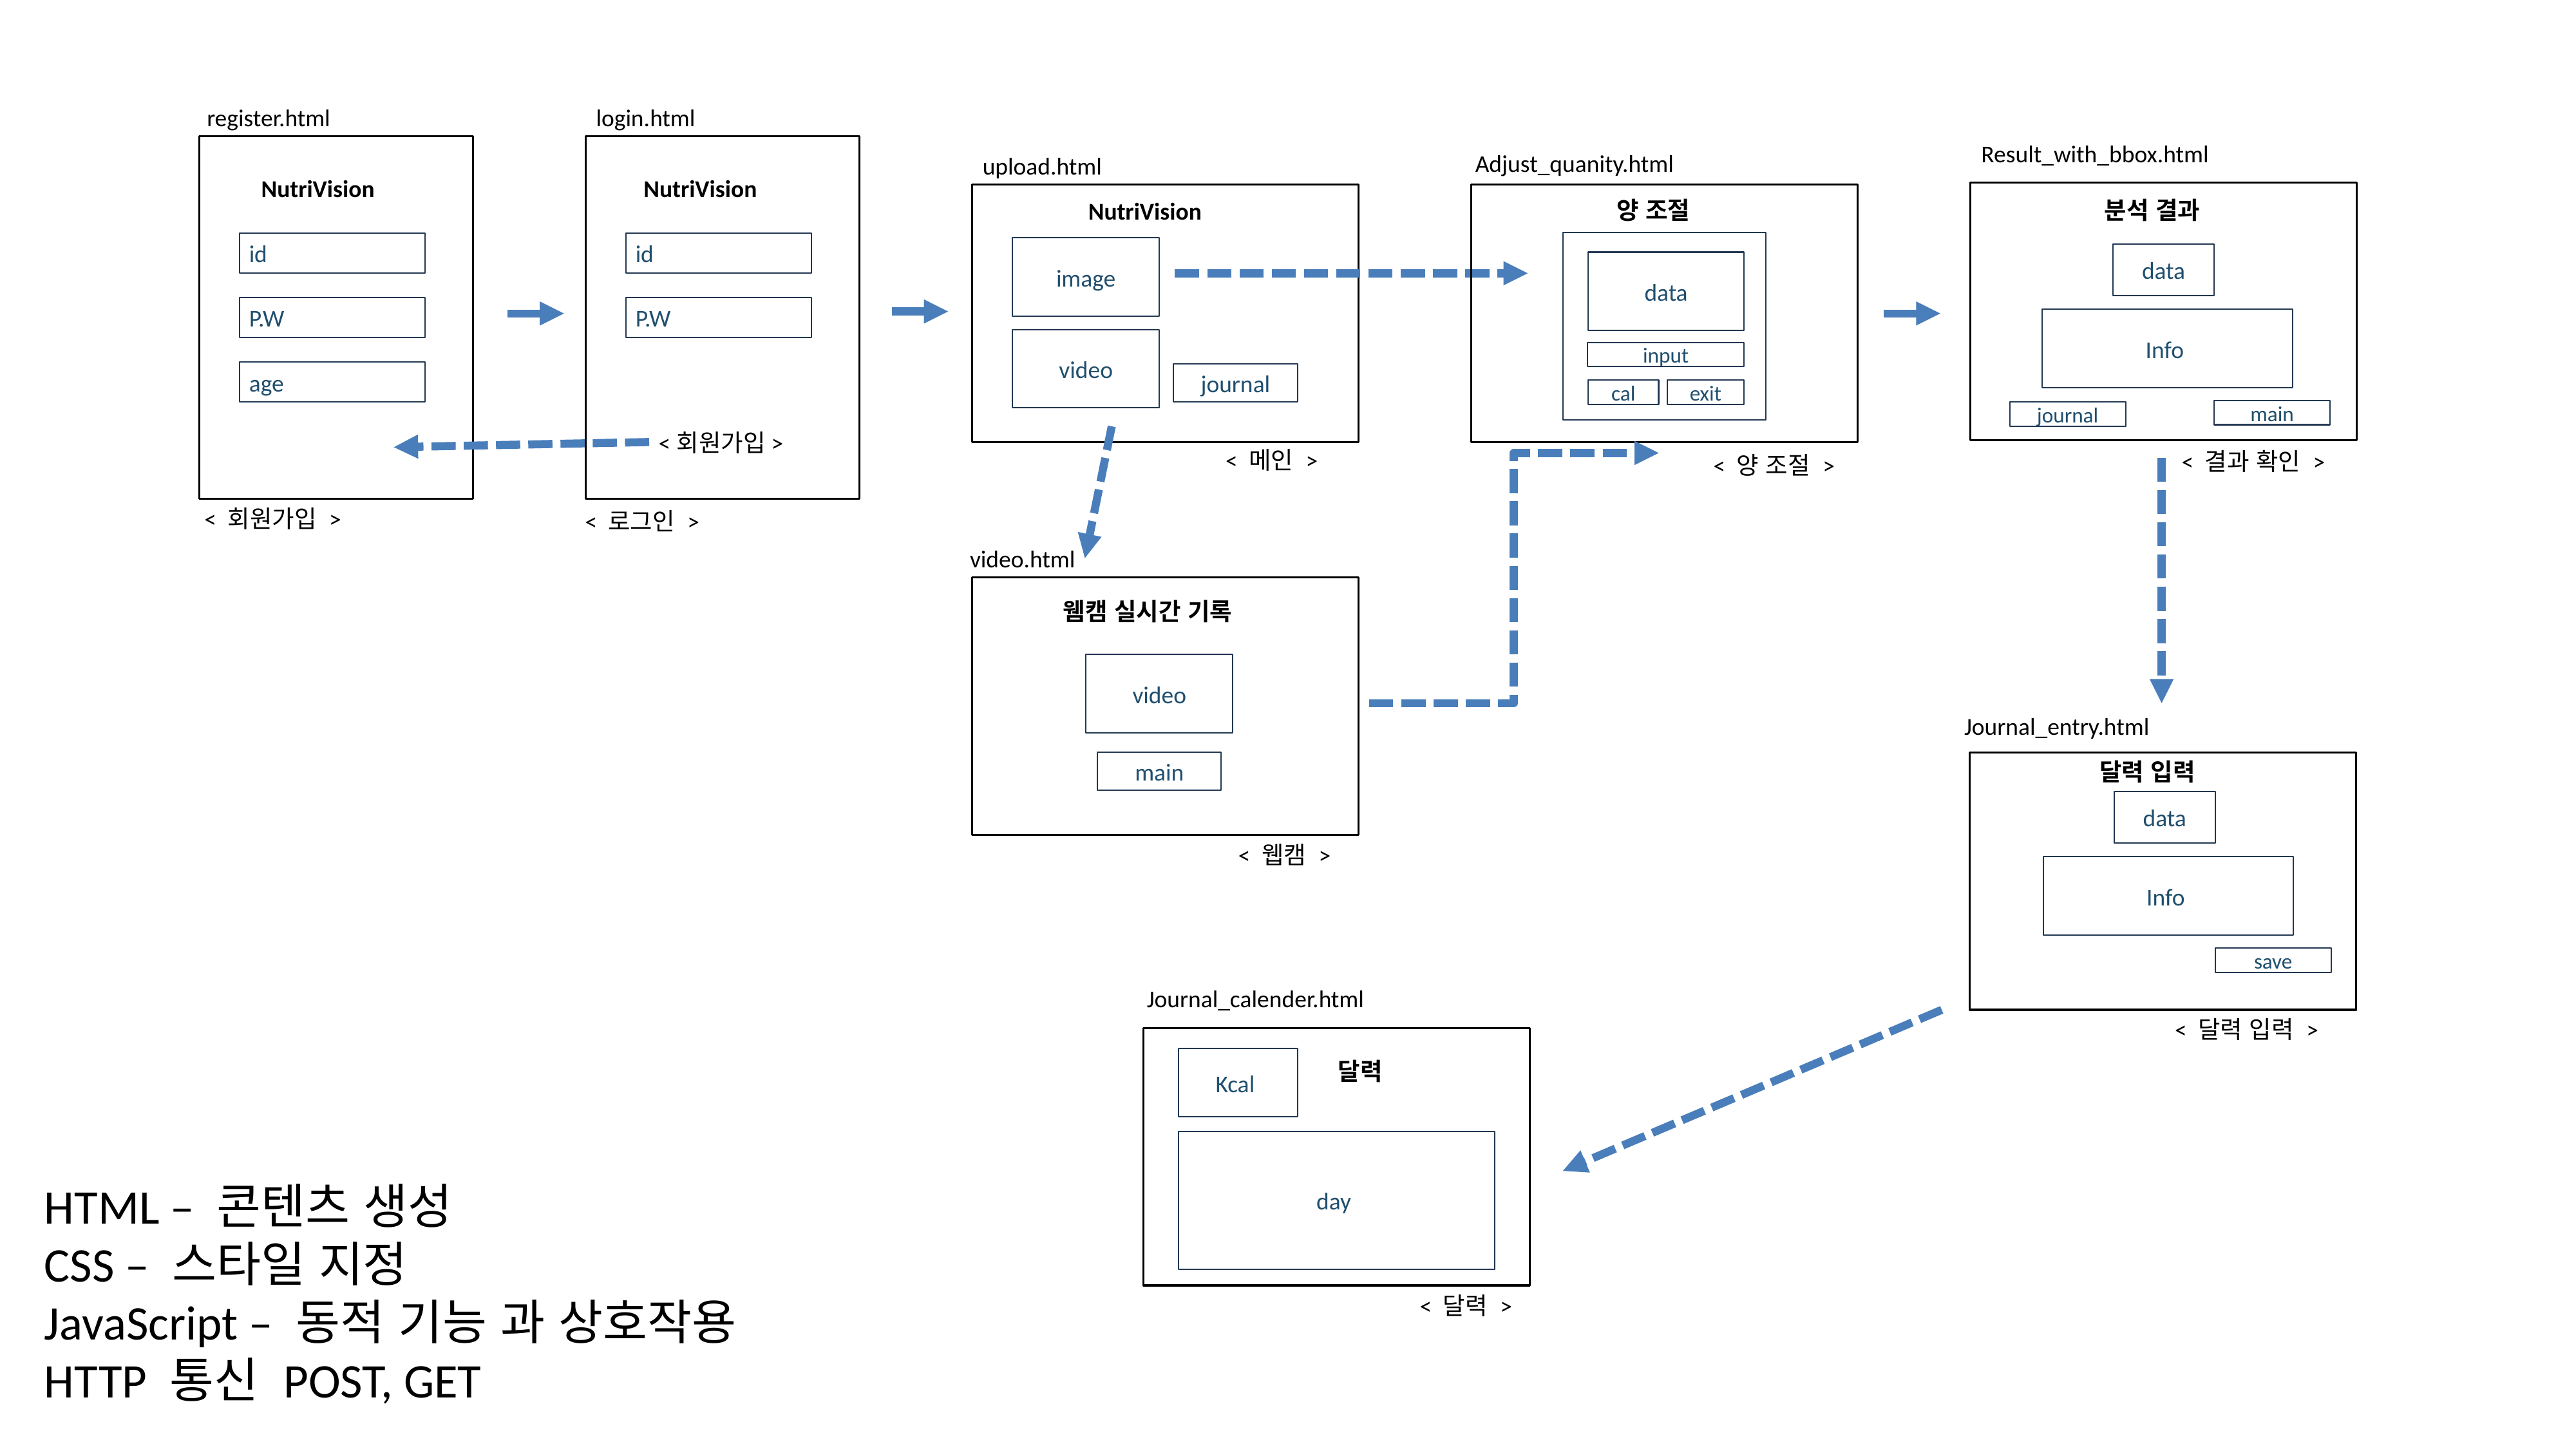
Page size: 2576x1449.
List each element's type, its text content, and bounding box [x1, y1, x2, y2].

text_box NutriVision [1079, 191, 1212, 229]
text_box < 달력 > [1410, 1285, 1522, 1324]
text_box Info [2042, 855, 2295, 936]
text_box [1142, 1027, 1531, 1287]
text_box video [1011, 328, 1160, 410]
text_box video [1084, 653, 1234, 734]
text_box < 결과 확인 > [2172, 441, 2335, 480]
text_box [1562, 231, 1768, 421]
text_box age [238, 361, 426, 403]
text_box upload.html [973, 146, 1112, 184]
text_box < 웹캠 > [1229, 835, 1341, 874]
text_box 달력 [1329, 1051, 1392, 1090]
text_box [1562, 1009, 1942, 1171]
text_box P.W [238, 296, 426, 339]
text_box id [238, 232, 426, 274]
text_box [1969, 751, 2358, 1011]
text_box [198, 135, 475, 500]
text_box journal [2009, 401, 2127, 428]
text_box cal [1587, 379, 1660, 406]
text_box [1368, 453, 1659, 704]
text_box 달력 입력 [2090, 752, 2205, 790]
text_box main [2213, 399, 2331, 426]
text_box Info [2041, 308, 2294, 389]
text_box 분석 결과 [2095, 190, 2210, 229]
text_box Journal_calender.html [1137, 978, 1374, 1018]
text_box register.html [197, 97, 340, 136]
text_box [971, 184, 1360, 444]
text_box input [1586, 341, 1745, 368]
text_box Result_with_bbox.html [1971, 133, 2219, 173]
text_box HTML – 콘텐츠 생성 CSS – 스타일 지정 JavaScript – 동적 기능 과 상호작용 HTTP 통신 POST, GET [35, 1171, 860, 1412]
text_box [585, 135, 861, 500]
text_box P.W [625, 296, 813, 339]
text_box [393, 442, 650, 448]
text_box <회원가입> [649, 422, 793, 462]
text_box day [1177, 1130, 1496, 1271]
text_box save [2214, 947, 2333, 974]
text_box exit [1666, 379, 1745, 406]
text_box < 회원가입 > [194, 498, 351, 537]
text_box < 양 조절 > [1703, 445, 1844, 484]
text_box id [625, 232, 813, 274]
text_box [1969, 182, 2358, 442]
text_box main [1096, 751, 1223, 791]
text_box < 달력 입력 > [2165, 1010, 2328, 1048]
text_box < 메인 > [1216, 440, 1328, 479]
text_box NutriVision [251, 169, 384, 207]
text_box 양 조절 [1607, 190, 1700, 229]
text_box < 로그인 > [575, 501, 710, 540]
text_box image [1011, 236, 1160, 317]
text_box [971, 576, 1360, 836]
text_box data [2112, 243, 2215, 297]
text_box NutriVision [634, 169, 767, 207]
text_box Kcal [1177, 1047, 1299, 1118]
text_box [1085, 426, 1112, 559]
text_box journal [1172, 363, 1299, 403]
text_box video.html [960, 538, 1085, 578]
text_box Adjust_quanity.html [1466, 144, 1684, 182]
text_box Journal_entry.html [1955, 706, 2159, 744]
text_box data [1587, 251, 1745, 332]
text_box [1470, 184, 1859, 444]
text_box data [2113, 790, 2217, 844]
text_box login.html [586, 97, 705, 136]
